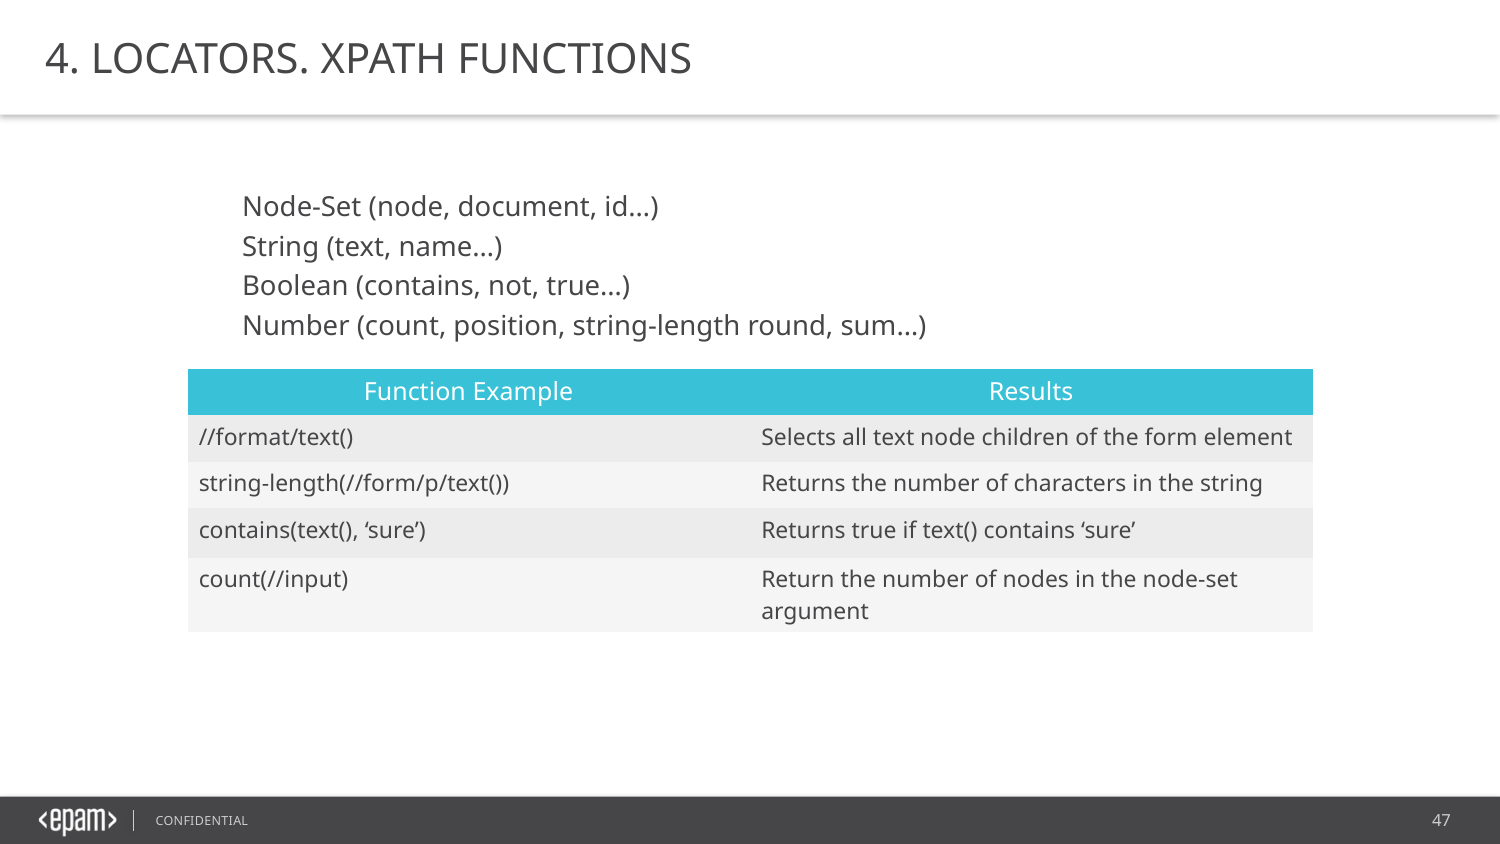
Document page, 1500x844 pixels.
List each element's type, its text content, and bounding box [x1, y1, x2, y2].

table_cell Returns true if text() contains ‘sure’ [750, 508, 1313, 558]
table_cell string-length(//form/p/text()) [188, 462, 750, 508]
table_cell count(//input) [188, 558, 750, 632]
table_cell //format/text() [188, 415, 750, 462]
list 4. LOCATORS. XPATH FUNCTIONS [0, 0, 1500, 115]
list Node-Set (node, document, id…) String (text, name…) Boolean (contains, not, true…) Number (count, position, string-length round, sum…) [230, 176, 1257, 348]
table_cell Return the number of nodes in the node-set argument [750, 558, 1313, 632]
table_header Results [750, 369, 1313, 415]
table_cell Selects all text node children of the form element [750, 415, 1313, 462]
picture [38, 808, 117, 837]
table_cell Returns the number of characters in the string [750, 462, 1313, 508]
table_cell contains(text(), ‘sure’) [188, 508, 750, 558]
table_header Function Example [188, 369, 750, 415]
